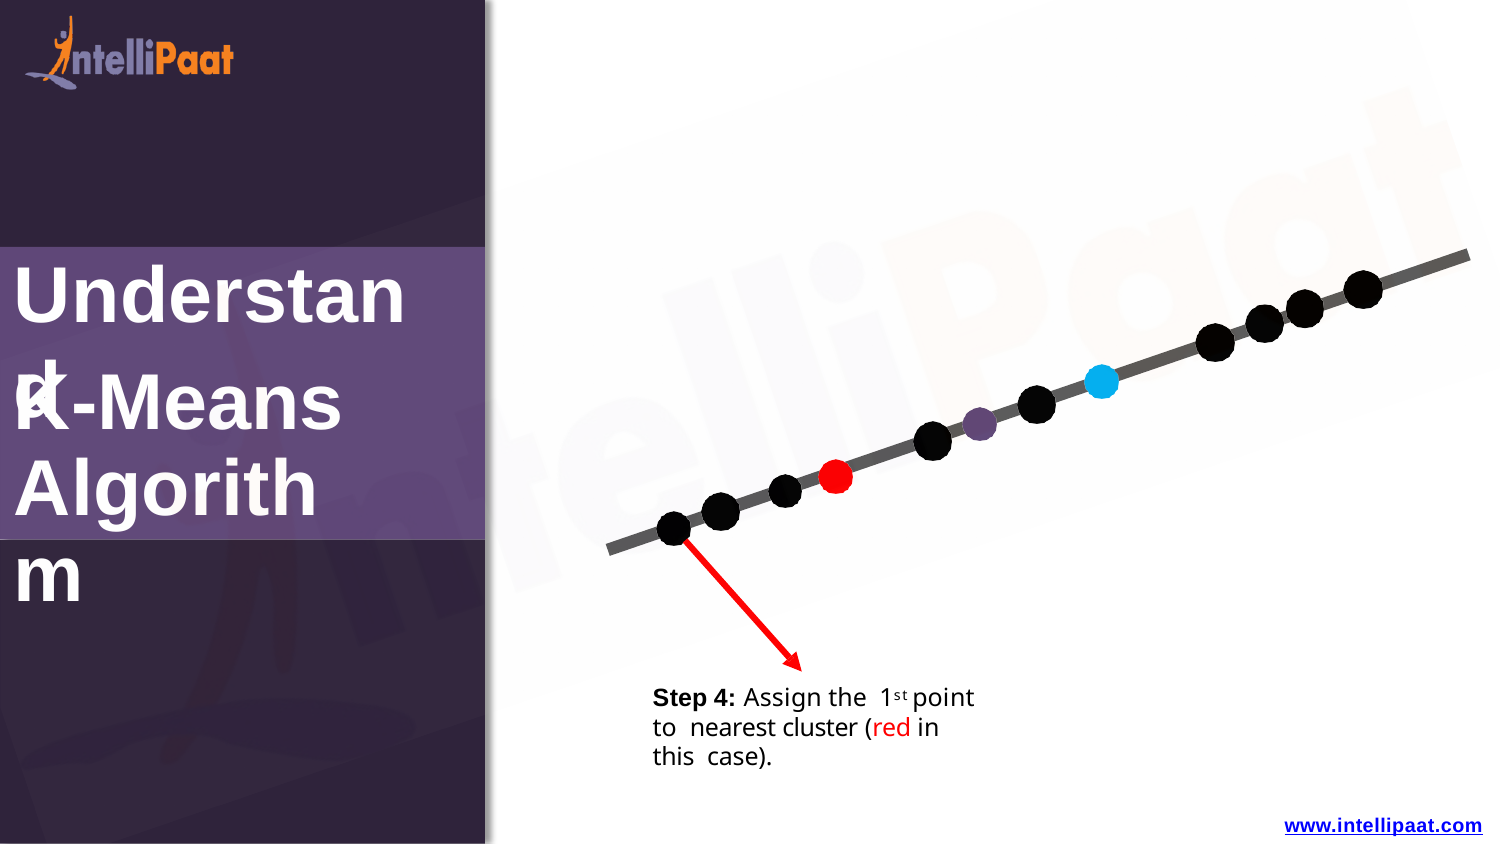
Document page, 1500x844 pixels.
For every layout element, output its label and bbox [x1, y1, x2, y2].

text_box [0, 0, 1500, 844]
